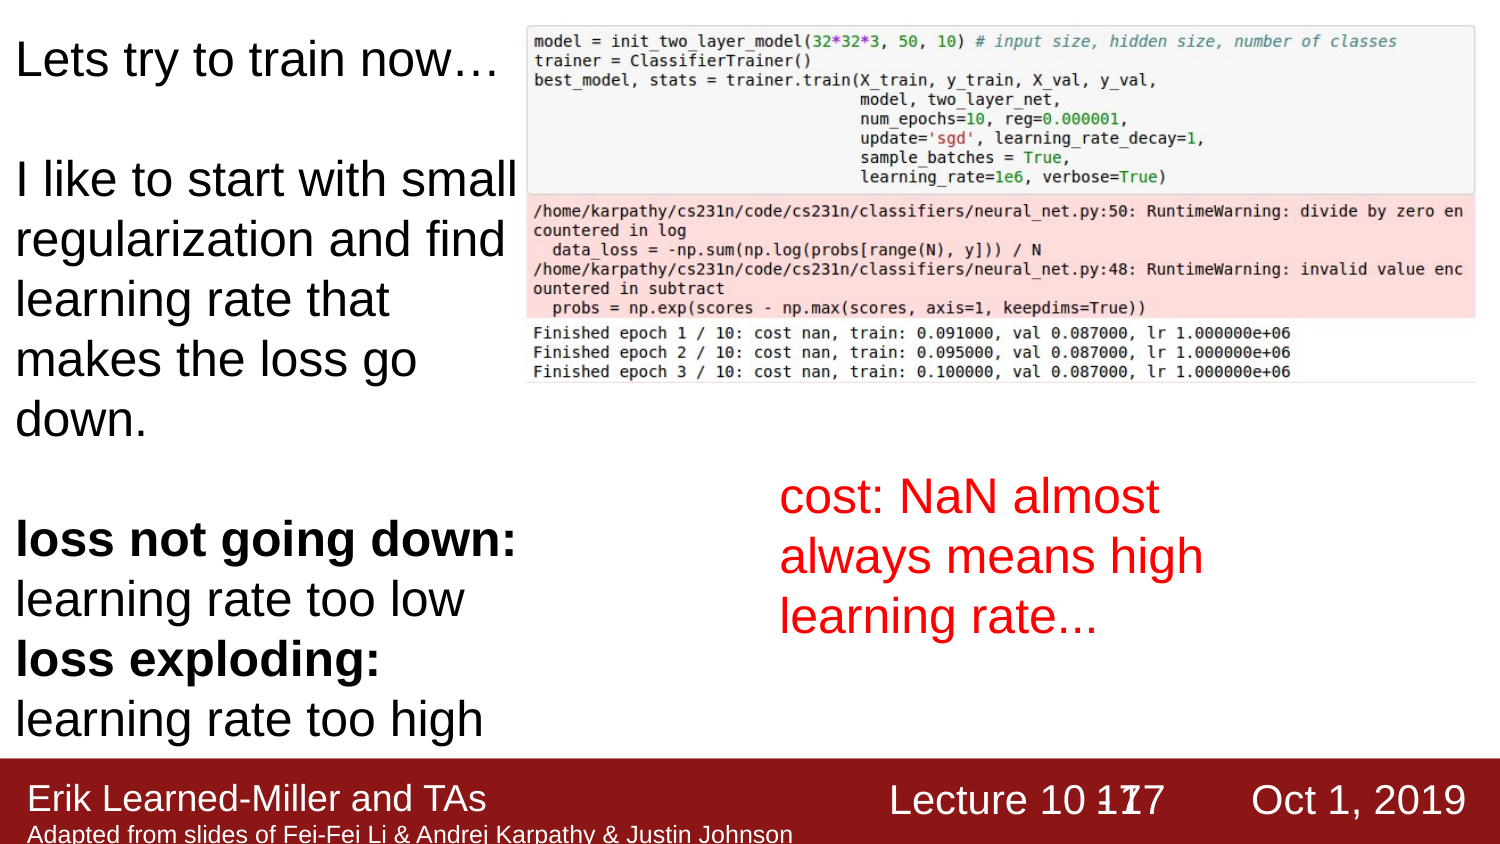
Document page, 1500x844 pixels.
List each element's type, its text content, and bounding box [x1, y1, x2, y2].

slide_number ‹#› [1104, 765, 1230, 831]
text_box Lets try to train now… I like to start with small regularization and find learning rate that makes the loss go down. loss not going down: learning rate too low loss exploding: learning rate too high [0, 11, 535, 275]
slide_number ‹#› [1066, 765, 1104, 831]
picture [521, 23, 1480, 384]
text_box cost: NaN almost always means high learning rate... [764, 448, 1300, 593]
